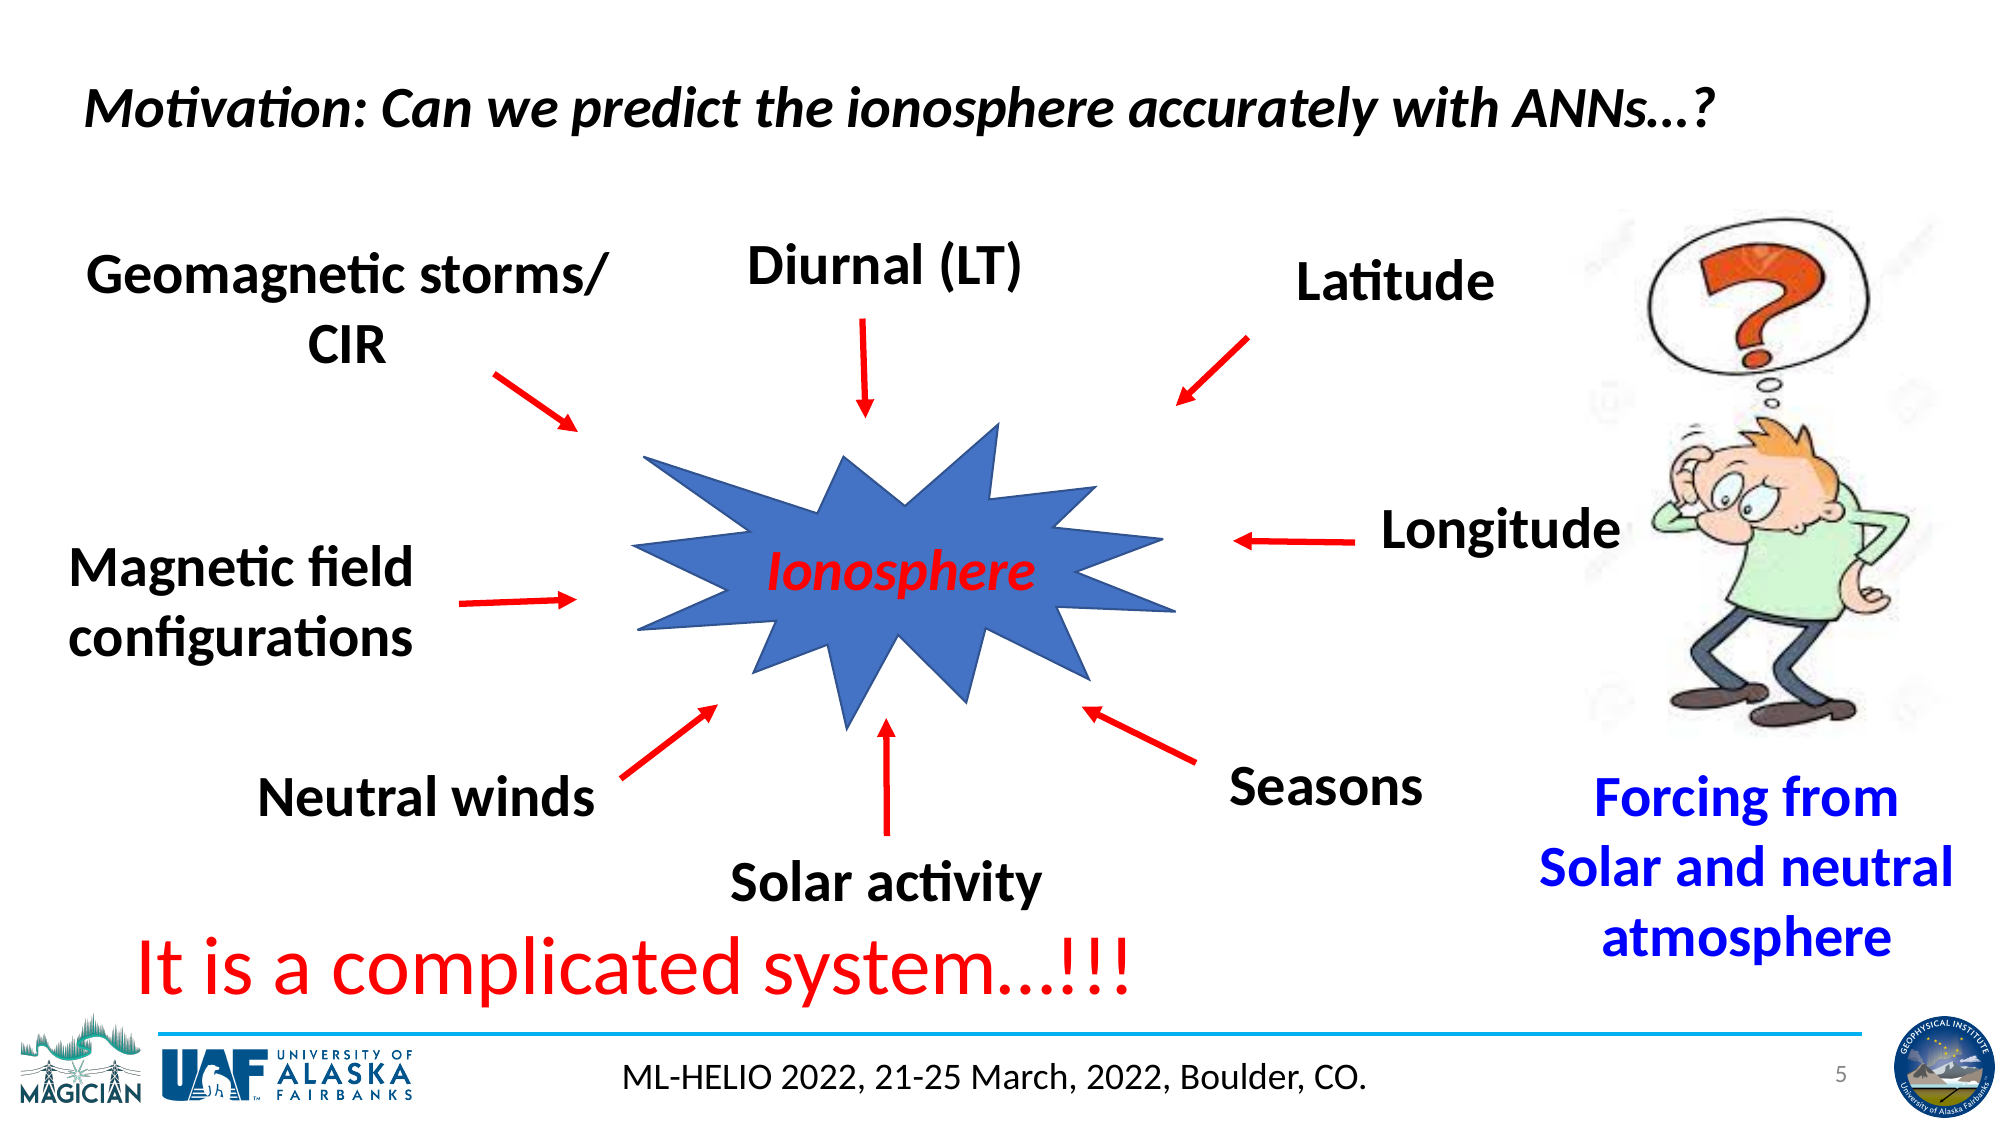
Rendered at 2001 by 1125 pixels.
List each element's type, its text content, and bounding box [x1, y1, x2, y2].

text_box Geomagnetic storms/ CIR [67, 227, 628, 383]
text_box Diurnal (LT) [710, 218, 1062, 304]
text_box It is a complicated system…!!! [120, 903, 1407, 1019]
text_box Neutral winds [172, 750, 681, 836]
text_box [458, 599, 578, 605]
text_box Solar activity [712, 836, 1062, 903]
text_box Ionosphere [634, 424, 1176, 729]
picture [0, 1002, 412, 1118]
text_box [620, 704, 719, 780]
text_box Seasons [1211, 740, 1443, 825]
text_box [493, 373, 579, 433]
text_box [1175, 336, 1249, 407]
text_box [862, 318, 866, 419]
text_box Motivation: Can we predict the ionosphere accurately with ANNs…? [68, 61, 1911, 147]
text_box ML-HELIO 2022, 21-25 March, 2022, Boulder, CO. [606, 1046, 1427, 1105]
picture [1894, 1016, 1996, 1118]
text_box Magnetic field configurations [54, 520, 448, 676]
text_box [1081, 706, 1197, 764]
picture [1569, 209, 1970, 744]
text_box Latitude [1260, 234, 1532, 320]
text_box Longitude [1355, 482, 1564, 568]
slide_number 5 [1427, 1042, 1863, 1103]
text_box Forcing from Solar and neutral atmosphere [1520, 750, 1974, 976]
